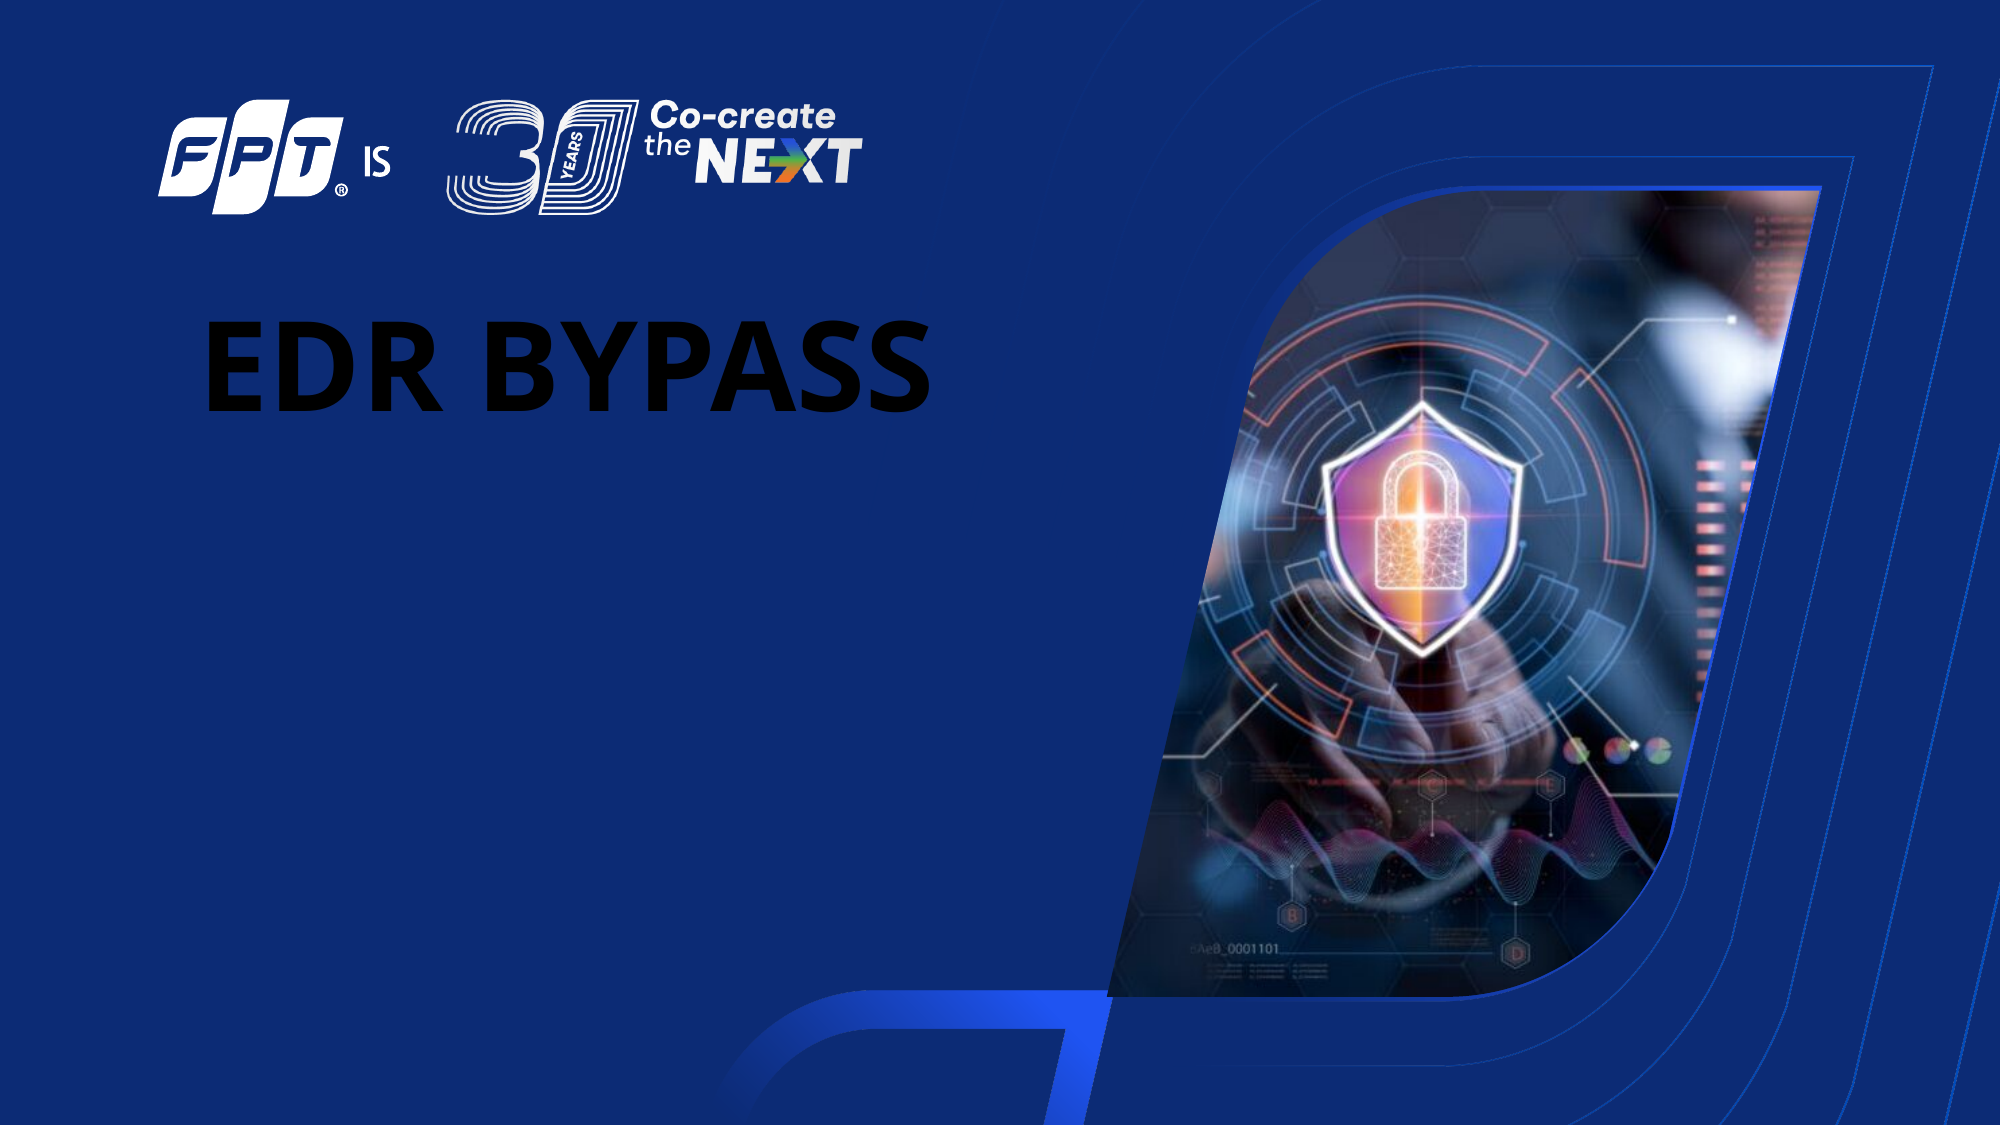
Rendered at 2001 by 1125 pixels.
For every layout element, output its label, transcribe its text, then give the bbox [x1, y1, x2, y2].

title EDR BYPASS [183, 296, 1083, 525]
picture [0, 0, 2000, 1125]
